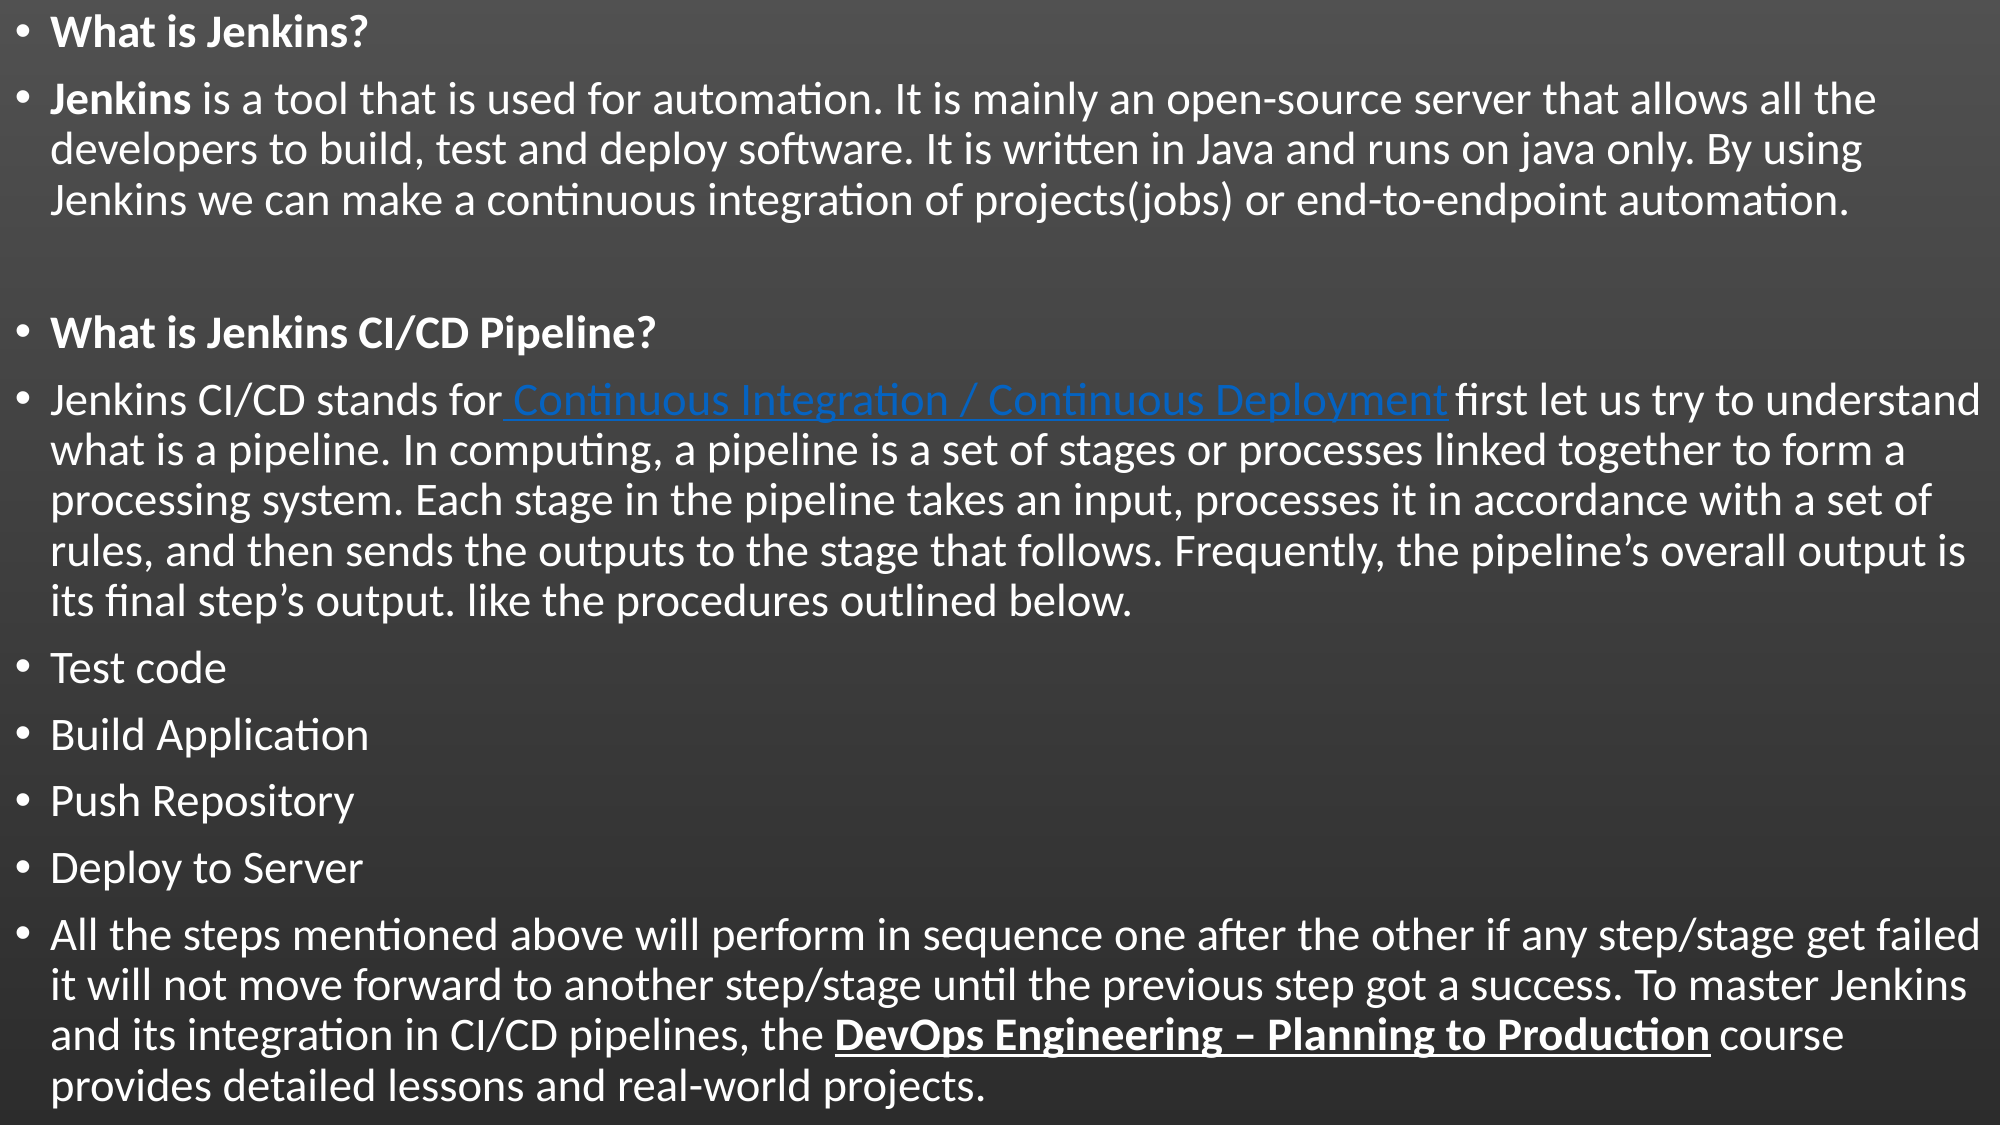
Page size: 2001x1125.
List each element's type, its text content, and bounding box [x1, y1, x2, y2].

list What is Jenkins? Jenkins is a tool that is used for automation. It is mainly an open-source server that allows all the developers to build, test and deploy software. It is written in Java and runs on java only. By using Jenkins we can make a continuous integration of projects(jobs) or end-to-endpoint automation. What is Jenkins CI/CD Pipeline? Jenkins CI/CD stands for Continuous Integration / Continuous Deployment first let us try to understand what is a pipeline. In computing, a pipeline is a set of stages or processes linked together to form a processing system. Each stage in the pipeline takes an input, processes it in accordance with a set of rules, and then sends the outputs to the stage that follows. Frequently, the pipeline’s overall output is its final step’s output. like the procedures outlined below. Test code Build Application Push Repository Deploy to Server All the steps mentioned above will perform in sequence one after the other if any step/stage get failed it will not move forward to another step/stage until the previous step got a success. To master Jenkins and its integration in CI/CD pipelines, the DevOps Engineering – Planning to Production course provides detailed lessons and real-world projects. [0, 0, 2000, 1125]
